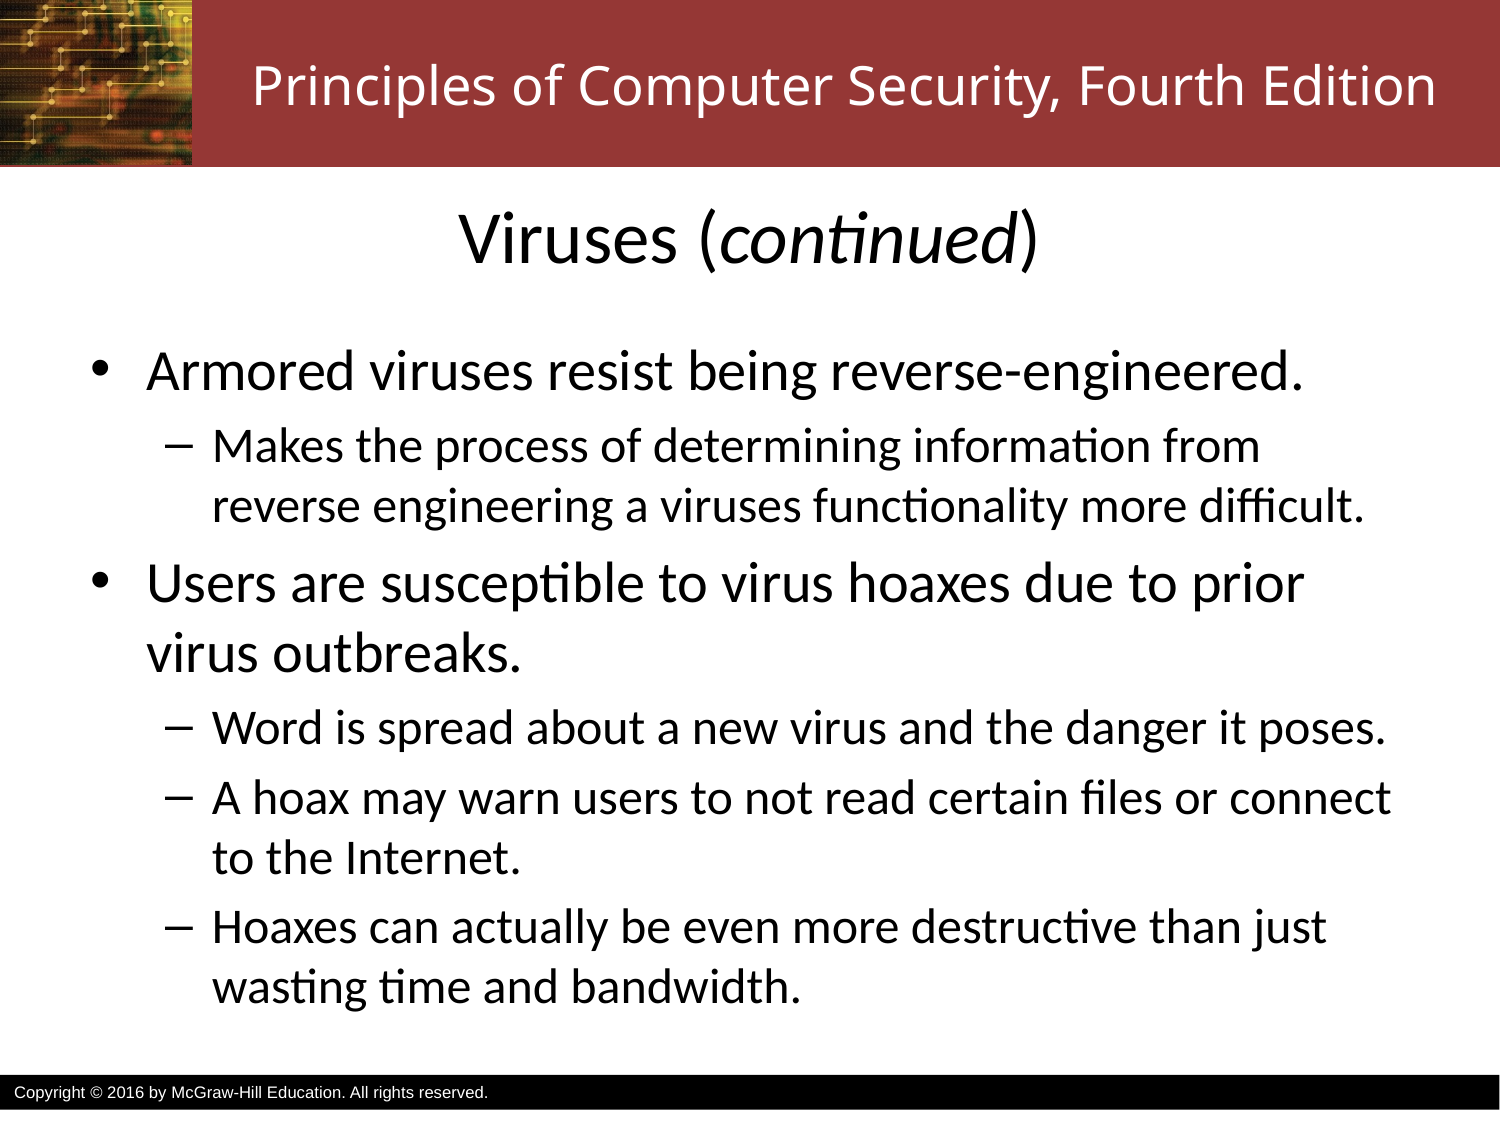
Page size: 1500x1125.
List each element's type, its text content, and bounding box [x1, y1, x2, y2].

picture [0, 0, 192, 165]
title Viruses (continued) [75, 181, 1425, 324]
list Armored viruses resist being reverse-engineered. Makes the process of determining information from reverse engineering a viruses functionality more difficult. Users are susceptible to virus hoaxes due to prior virus outbreaks. Word is spread about a new virus and the danger it poses. A hoax may warn users to not read certain files or connect to the Internet. Hoaxes can actually be even more destructive than just wasting time and bandwidth. [75, 324, 1425, 1025]
